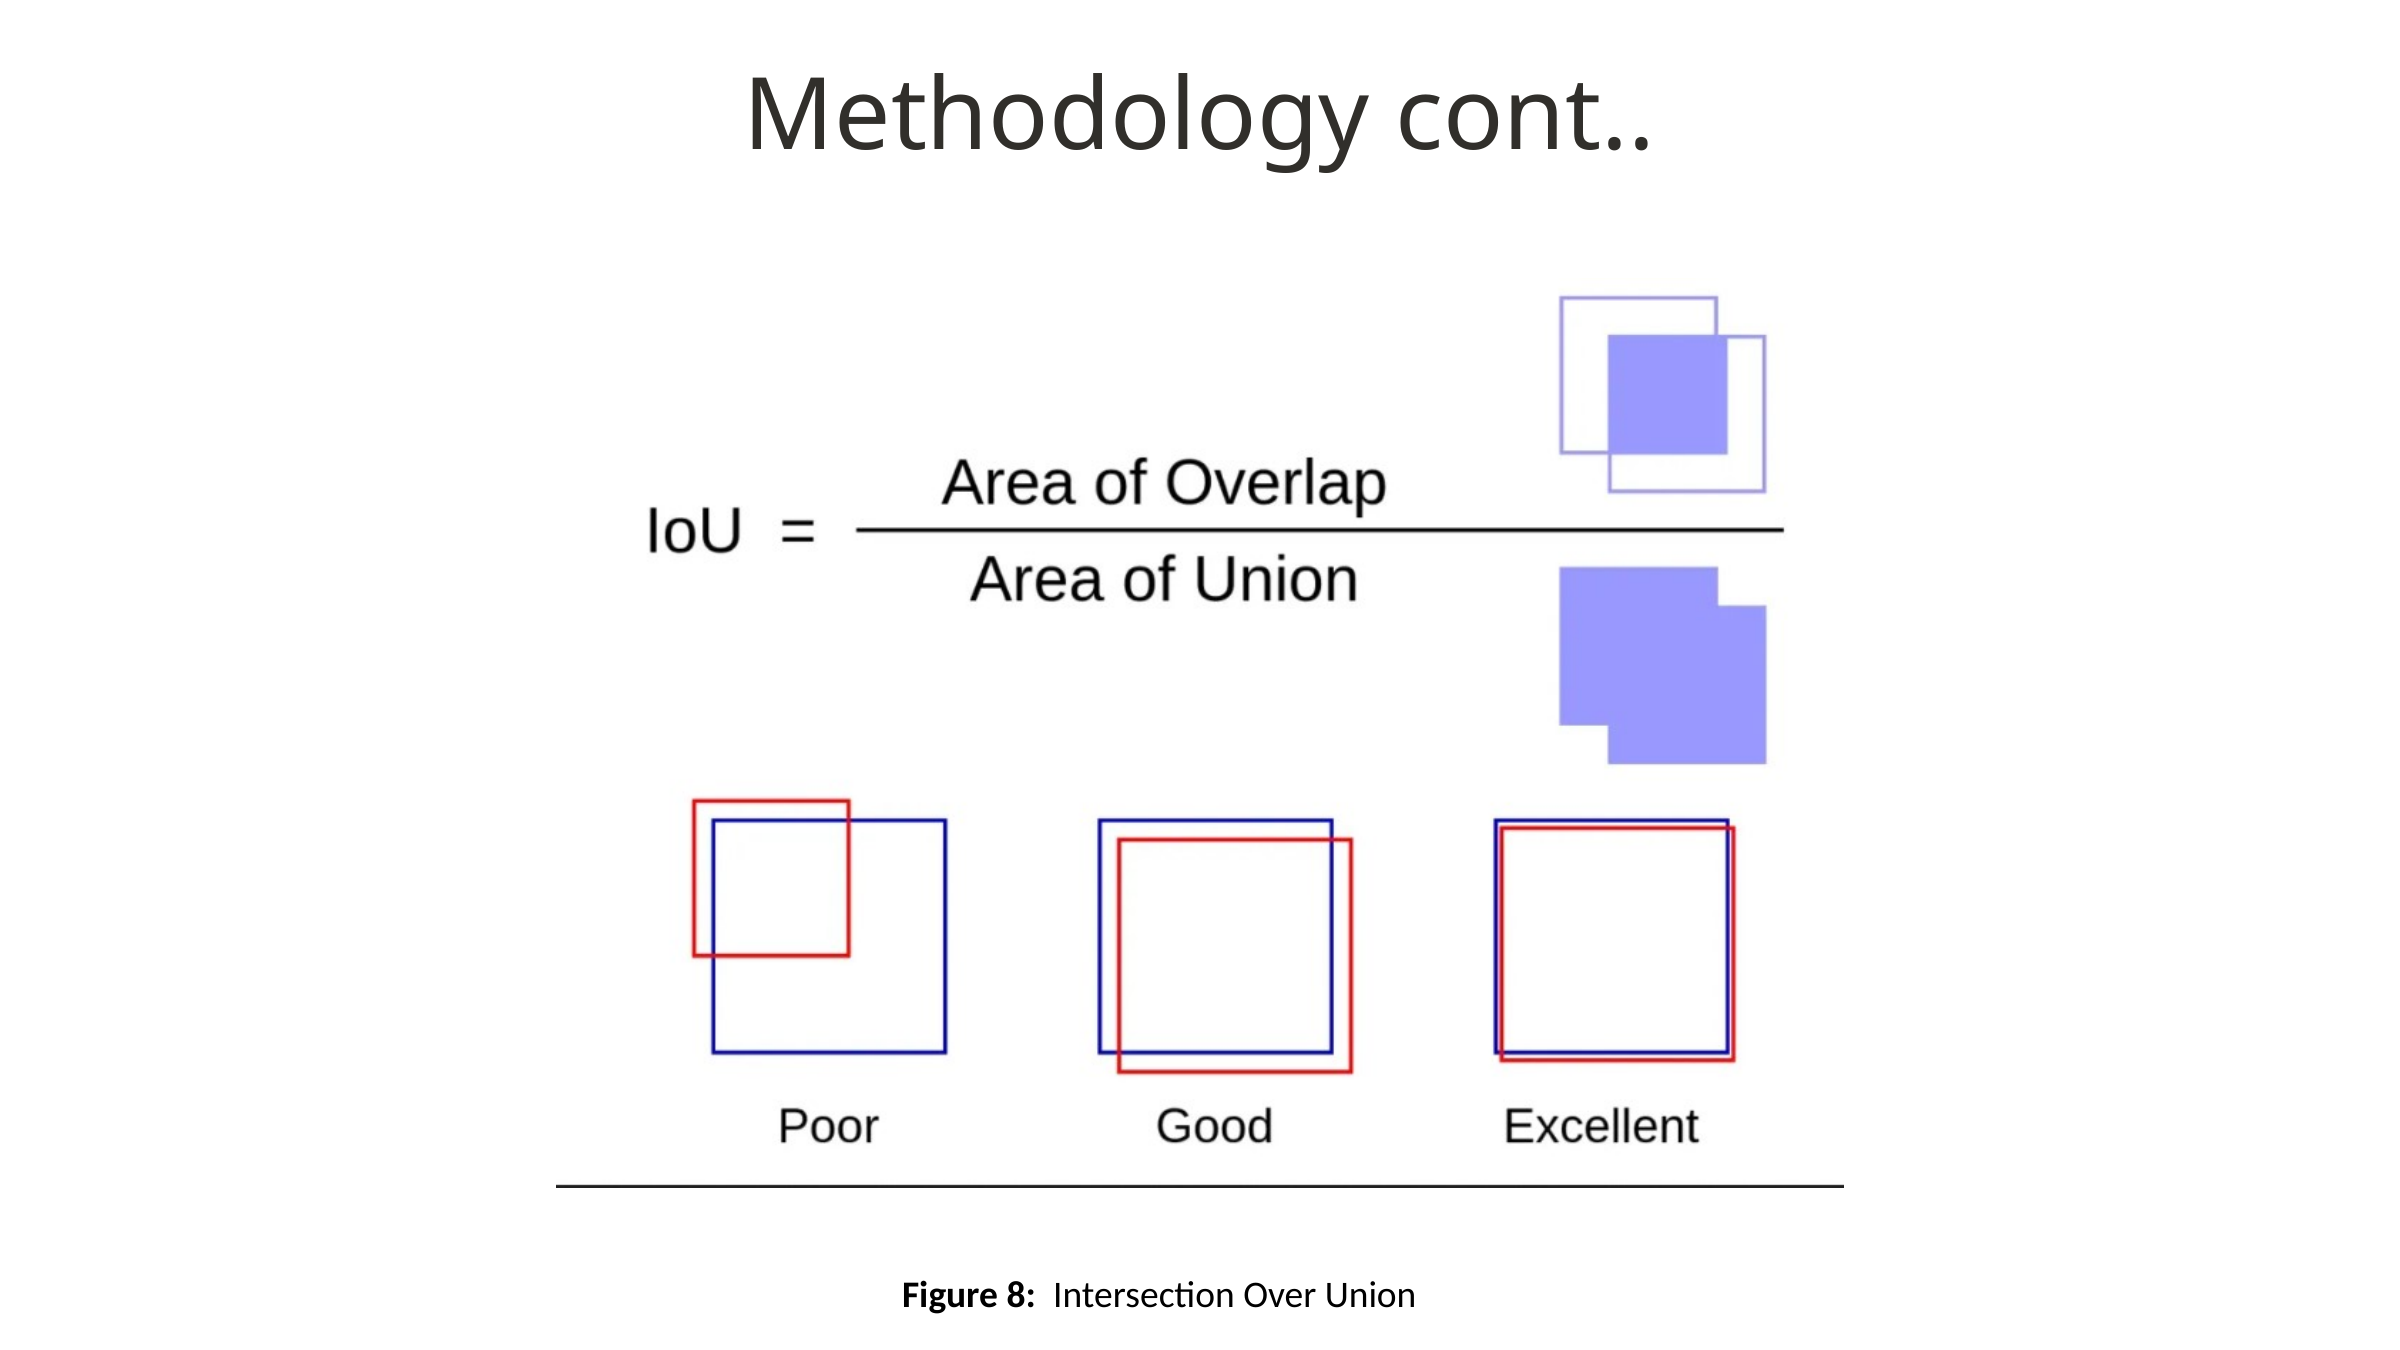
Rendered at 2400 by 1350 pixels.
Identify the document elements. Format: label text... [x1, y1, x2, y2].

text_box Methodology cont.. [0, 0, 2400, 163]
text_box Figure 8: Intersection Over Union [887, 1262, 1441, 1323]
picture [556, 278, 1844, 1188]
